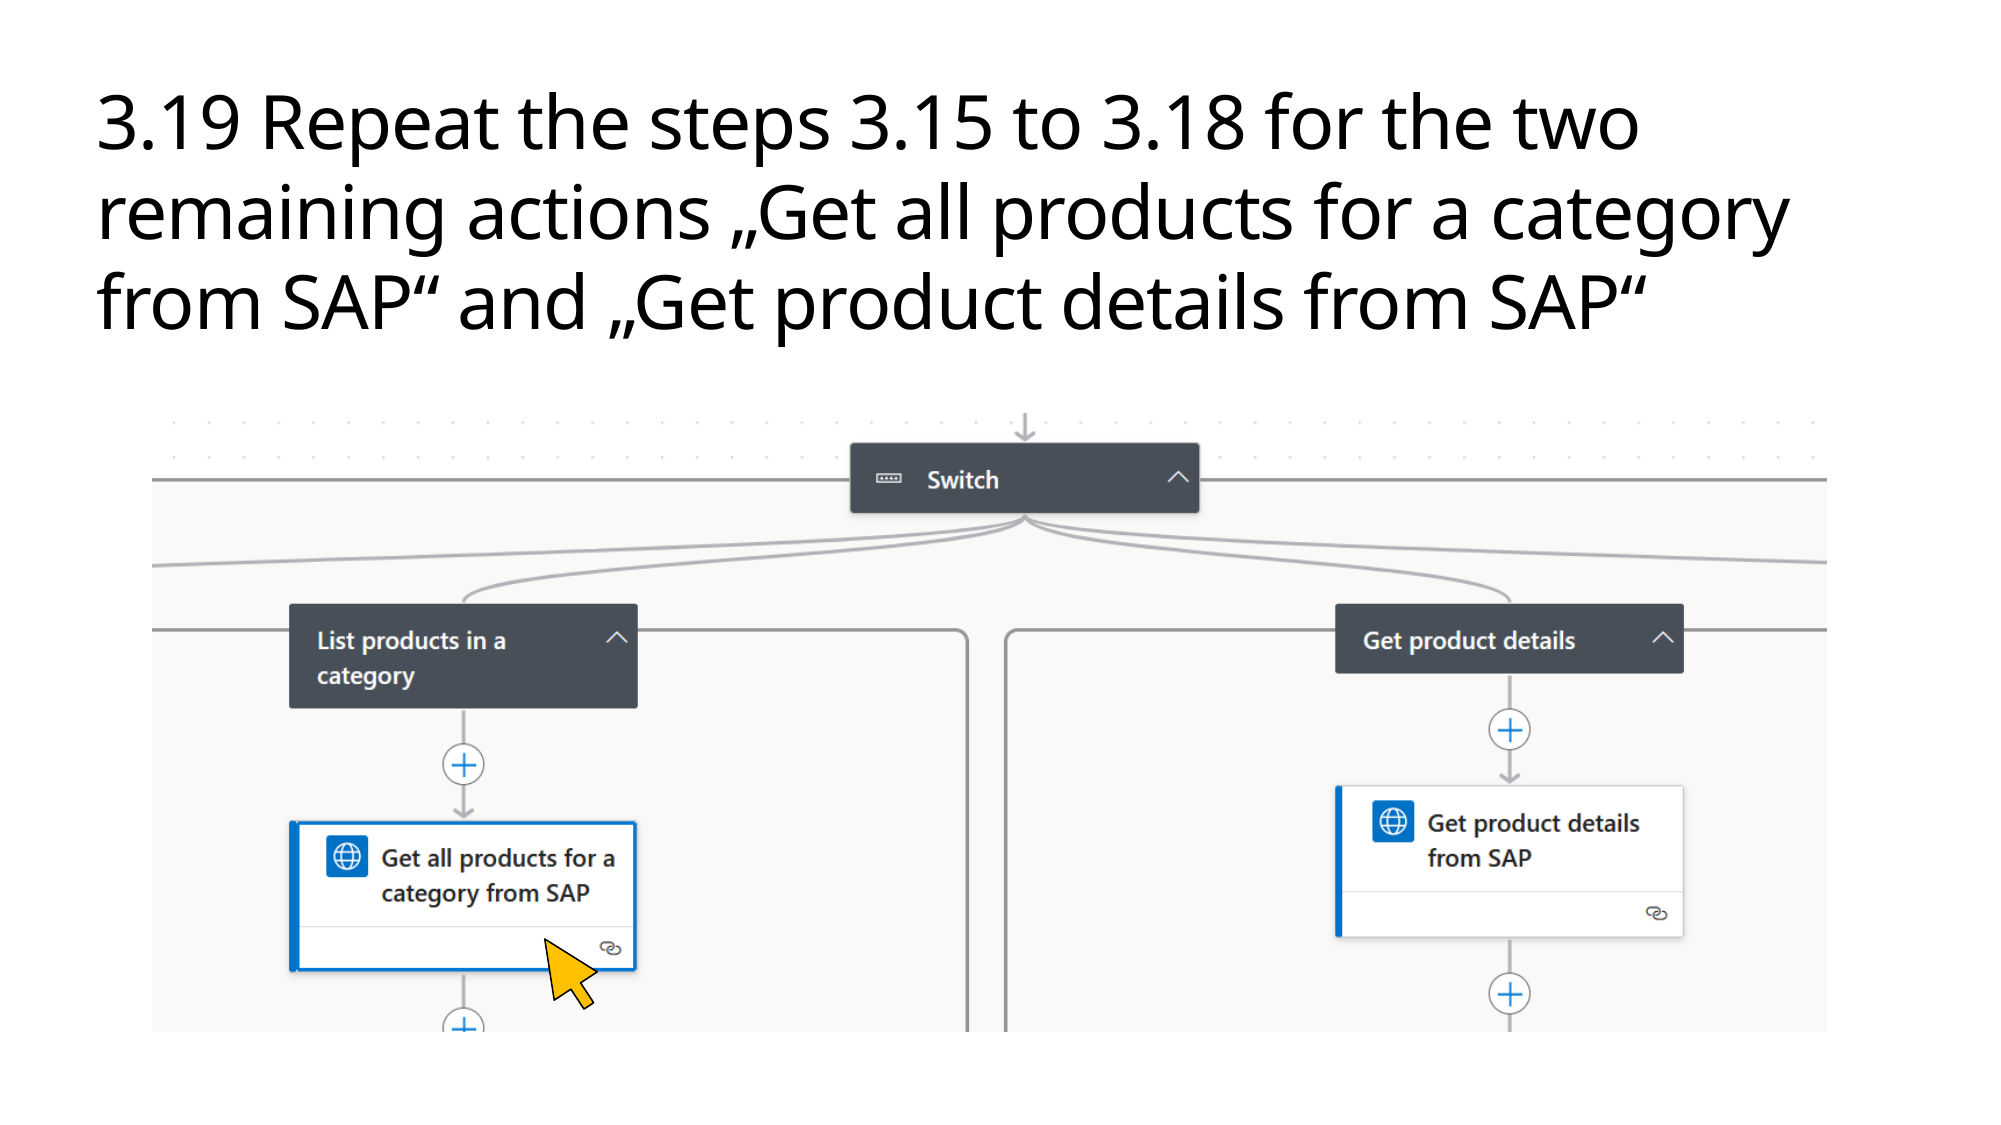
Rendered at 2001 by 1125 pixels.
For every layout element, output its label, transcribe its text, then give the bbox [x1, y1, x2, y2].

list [152, 413, 1827, 1032]
title 3.19 Repeat the steps 3.15 to 3.18 for the two remaining actions „Get all products for a category from SAP“ and „Get product details from SAP“ [96, 75, 1904, 348]
